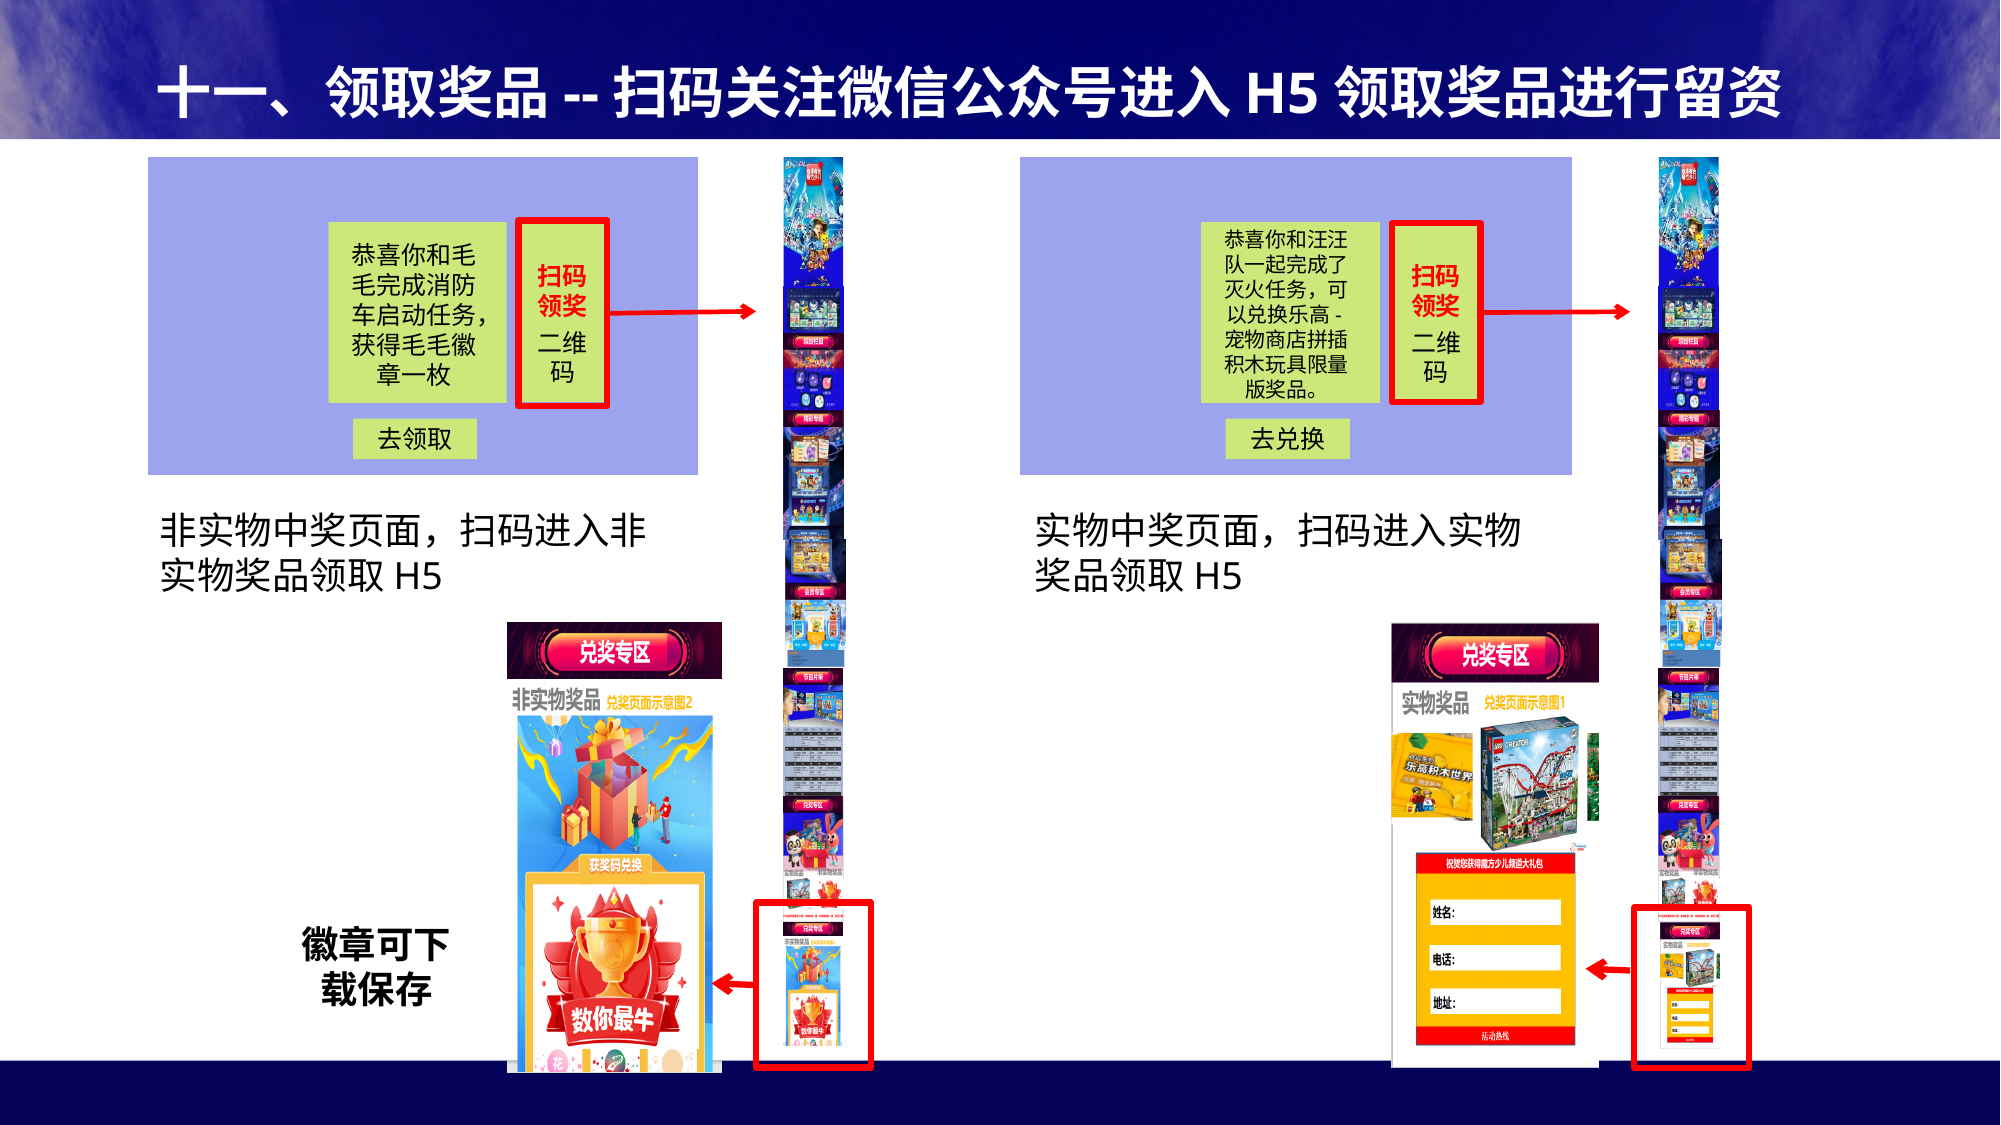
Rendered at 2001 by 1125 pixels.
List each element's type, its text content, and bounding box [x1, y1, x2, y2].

text_box [754, 900, 873, 1070]
text_box 徽章可下载保存 [269, 913, 484, 1019]
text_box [1658, 157, 1722, 922]
text_box 实物中奖页面，扫码进入实物奖品领取H5 [1019, 499, 1559, 605]
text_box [1019, 157, 1572, 475]
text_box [783, 157, 847, 1046]
picture [0, 0, 2000, 1125]
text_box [148, 157, 698, 475]
text_box 非实物中奖页面，扫码进入非实物奖品领取H5 [144, 499, 684, 605]
text_box 十一、领取奖品--扫码关注微信公众号进入H5领取奖品进行留资 [135, 46, 1804, 135]
text_box [1632, 905, 1751, 1070]
